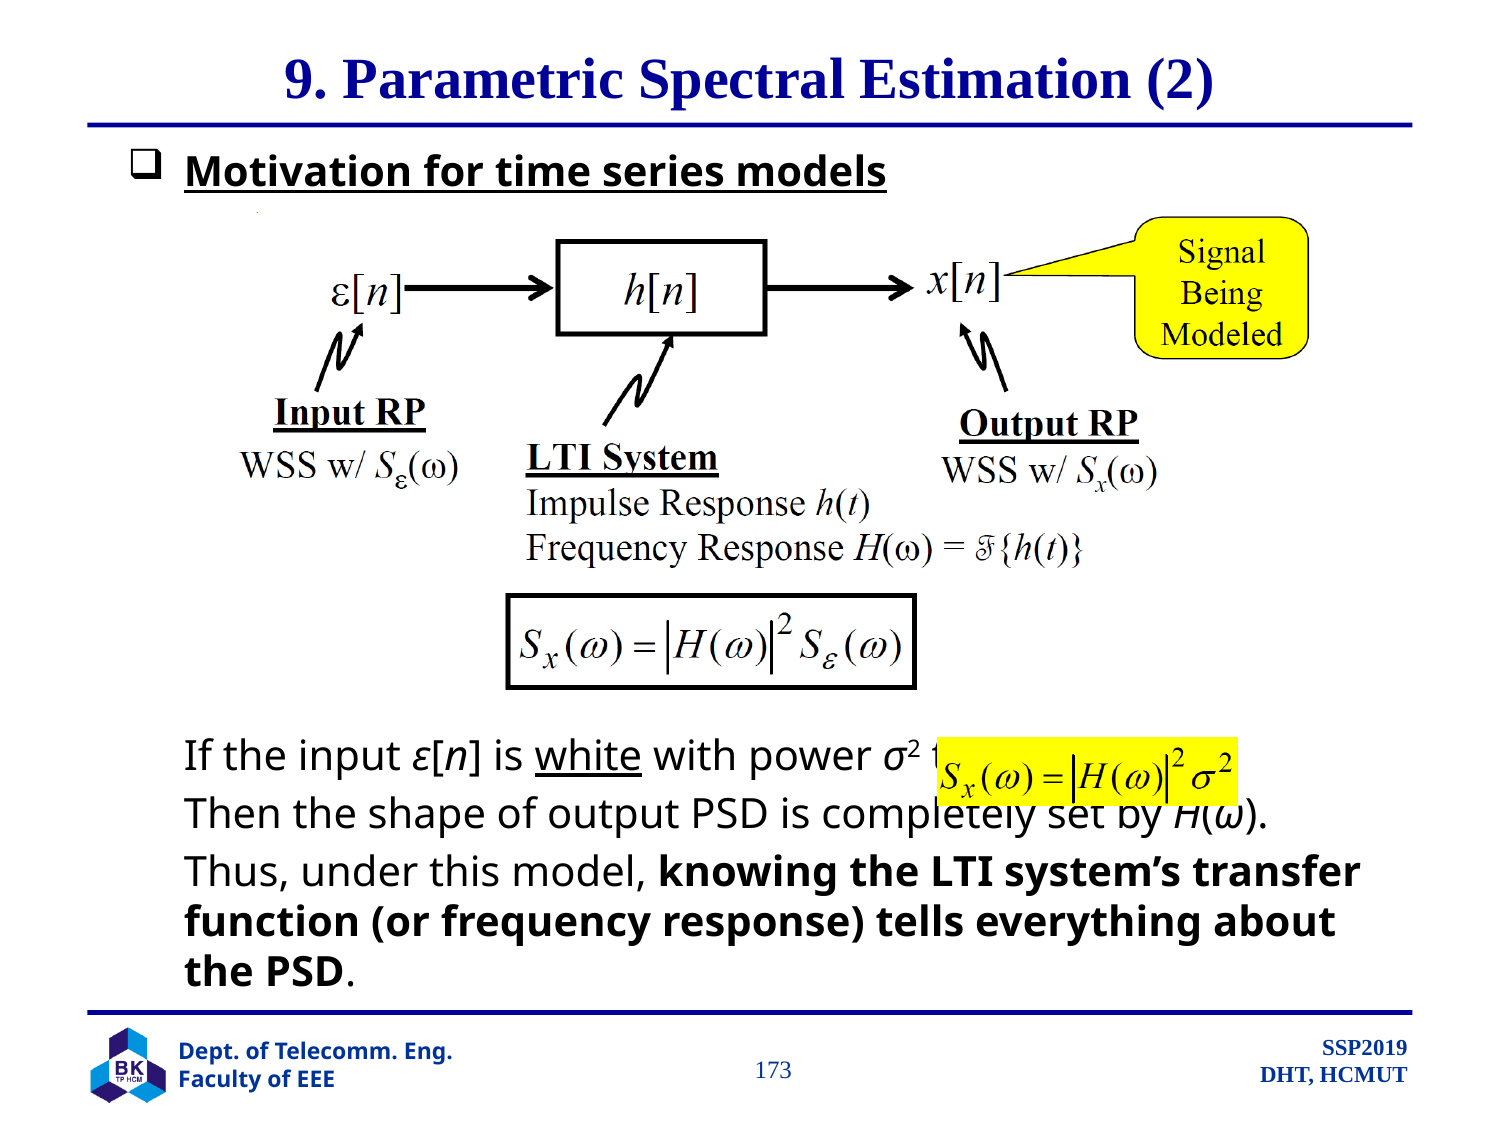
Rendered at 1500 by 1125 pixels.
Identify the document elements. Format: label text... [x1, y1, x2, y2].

slide_number 173 [424, 1037, 976, 1101]
list Motivation for time series models If the input ε[n] is white with power σ2 then: Then the shape of output PSD is completely set by H(ω). Thus, under this model, knowing the LTI system’s transfer function (or frequency response) tells everything about the PSD. [112, 137, 1388, 988]
picture [192, 212, 1313, 701]
picture [87, 1024, 169, 1125]
title 9. Parametric Spectral Estimation (2) [0, 37, 1500, 113]
picture [937, 737, 1238, 807]
